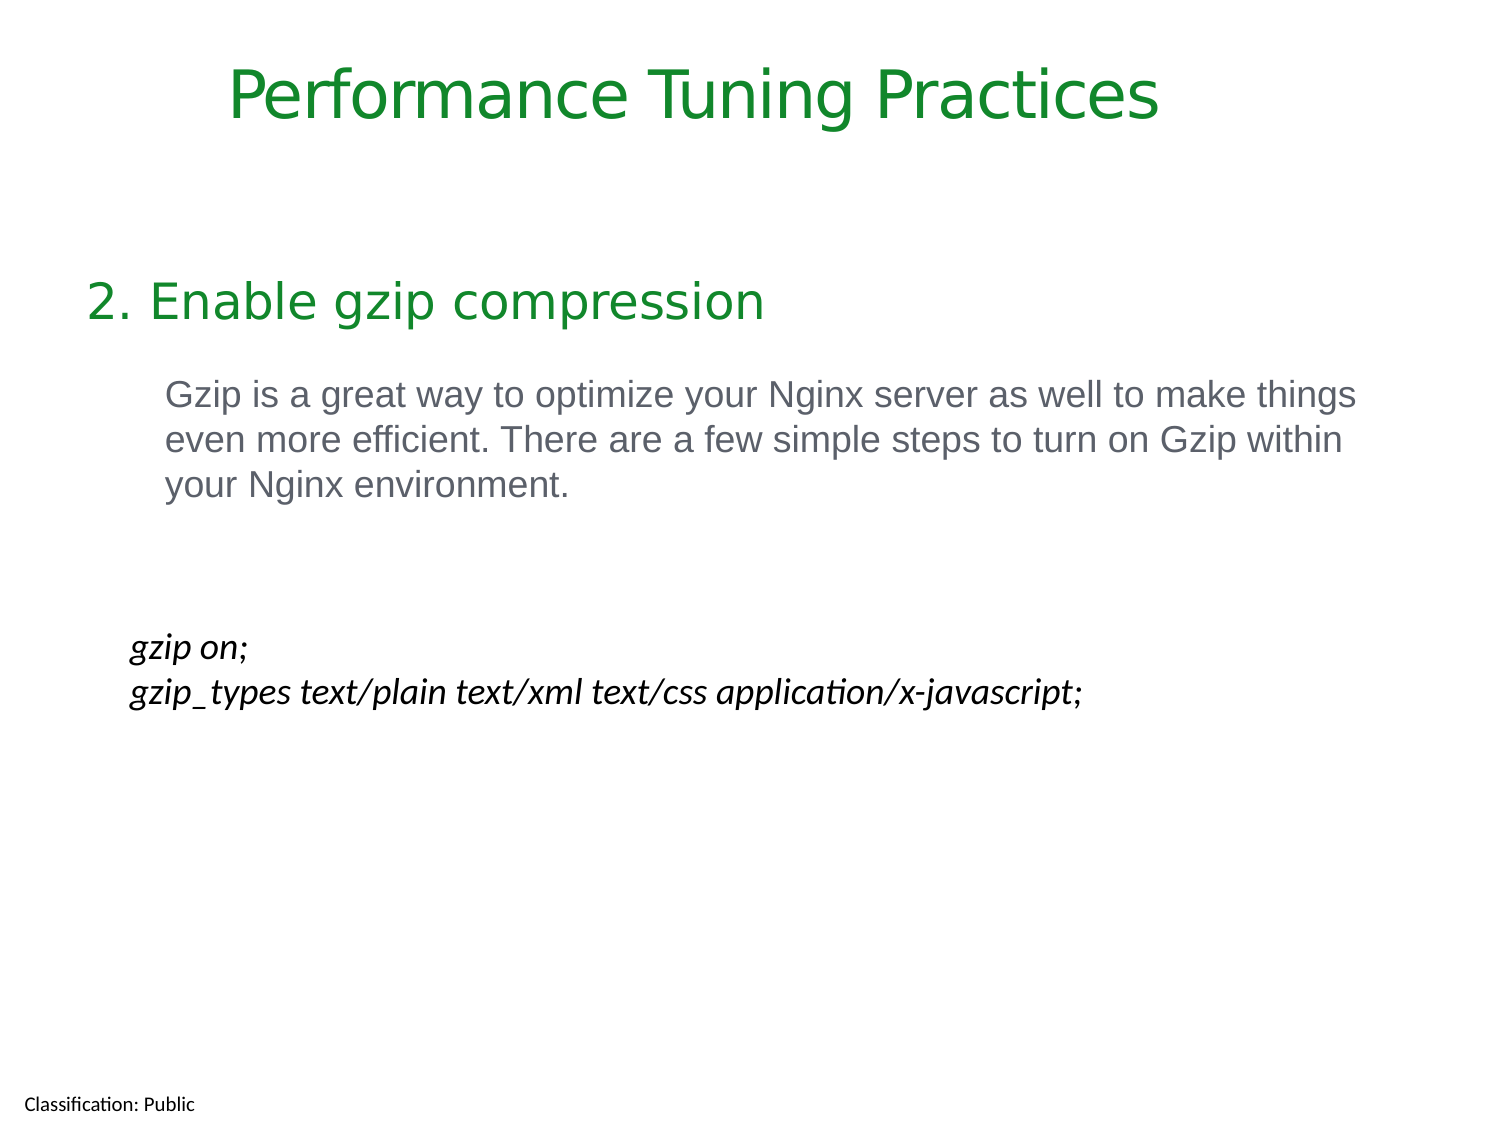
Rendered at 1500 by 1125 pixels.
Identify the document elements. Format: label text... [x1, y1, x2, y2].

title 2. Enable gzip compression [84, 267, 925, 458]
text_box Performance Tuning Practices [225, 50, 1218, 132]
text_box Gzip is a great way to optimize your Nginx server as well to make things even more efficient. There are a few simple steps to turn on Gzip within your Nginx environment. [149, 362, 1425, 513]
text_box gzip on; gzip_types text/plain text/xml text/css application/x-javascript; [129, 604, 1452, 713]
